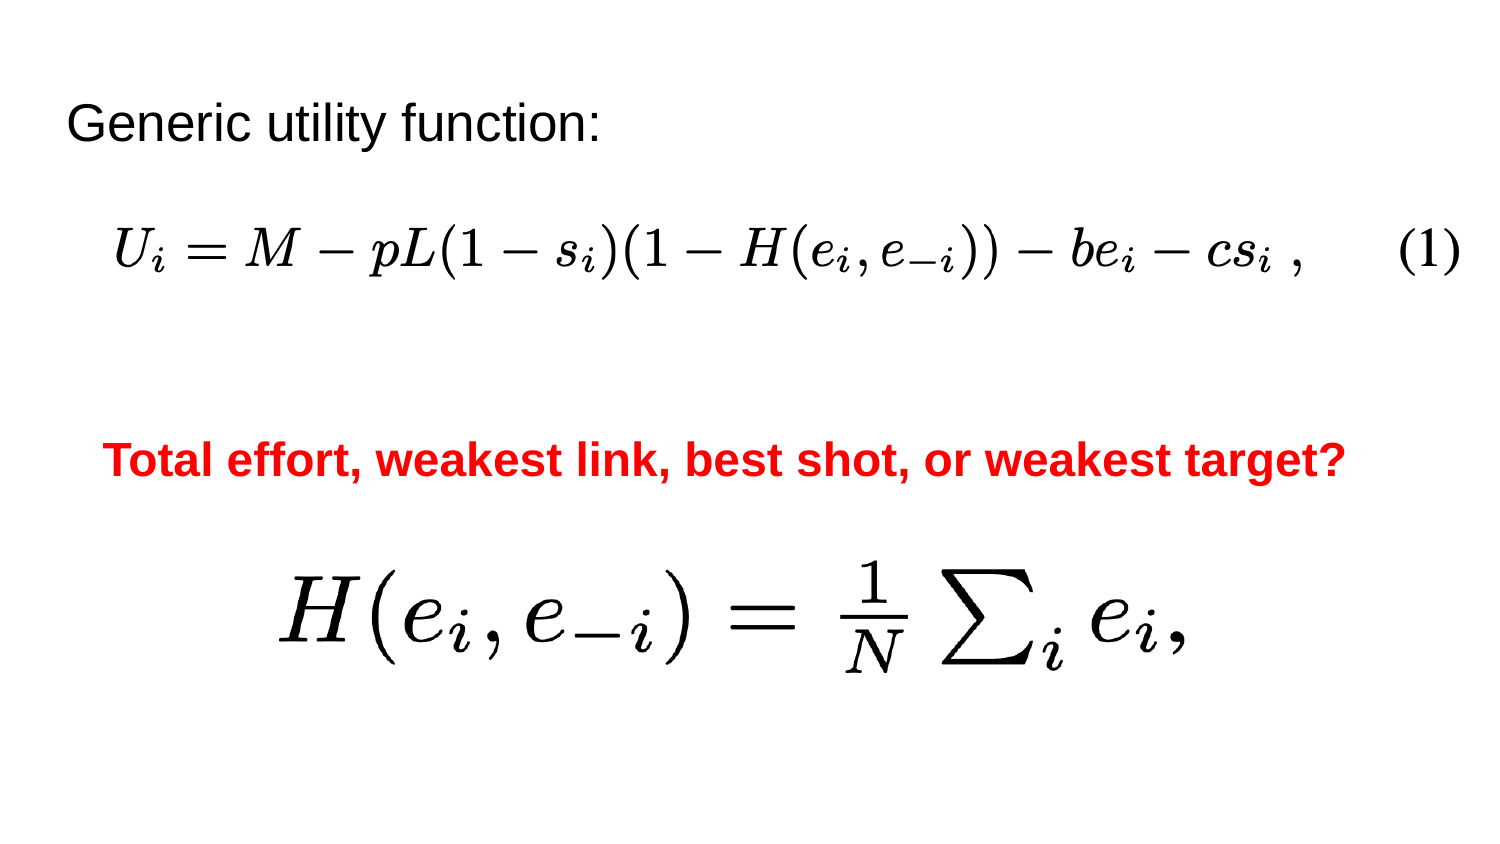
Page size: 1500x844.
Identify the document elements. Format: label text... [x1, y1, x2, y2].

picture [274, 549, 1226, 702]
title Generic utility function: [51, 72, 1449, 167]
picture [24, 191, 1476, 303]
text_box Total effort, weakest link, best shot, or weakest target? [87, 413, 1413, 574]
